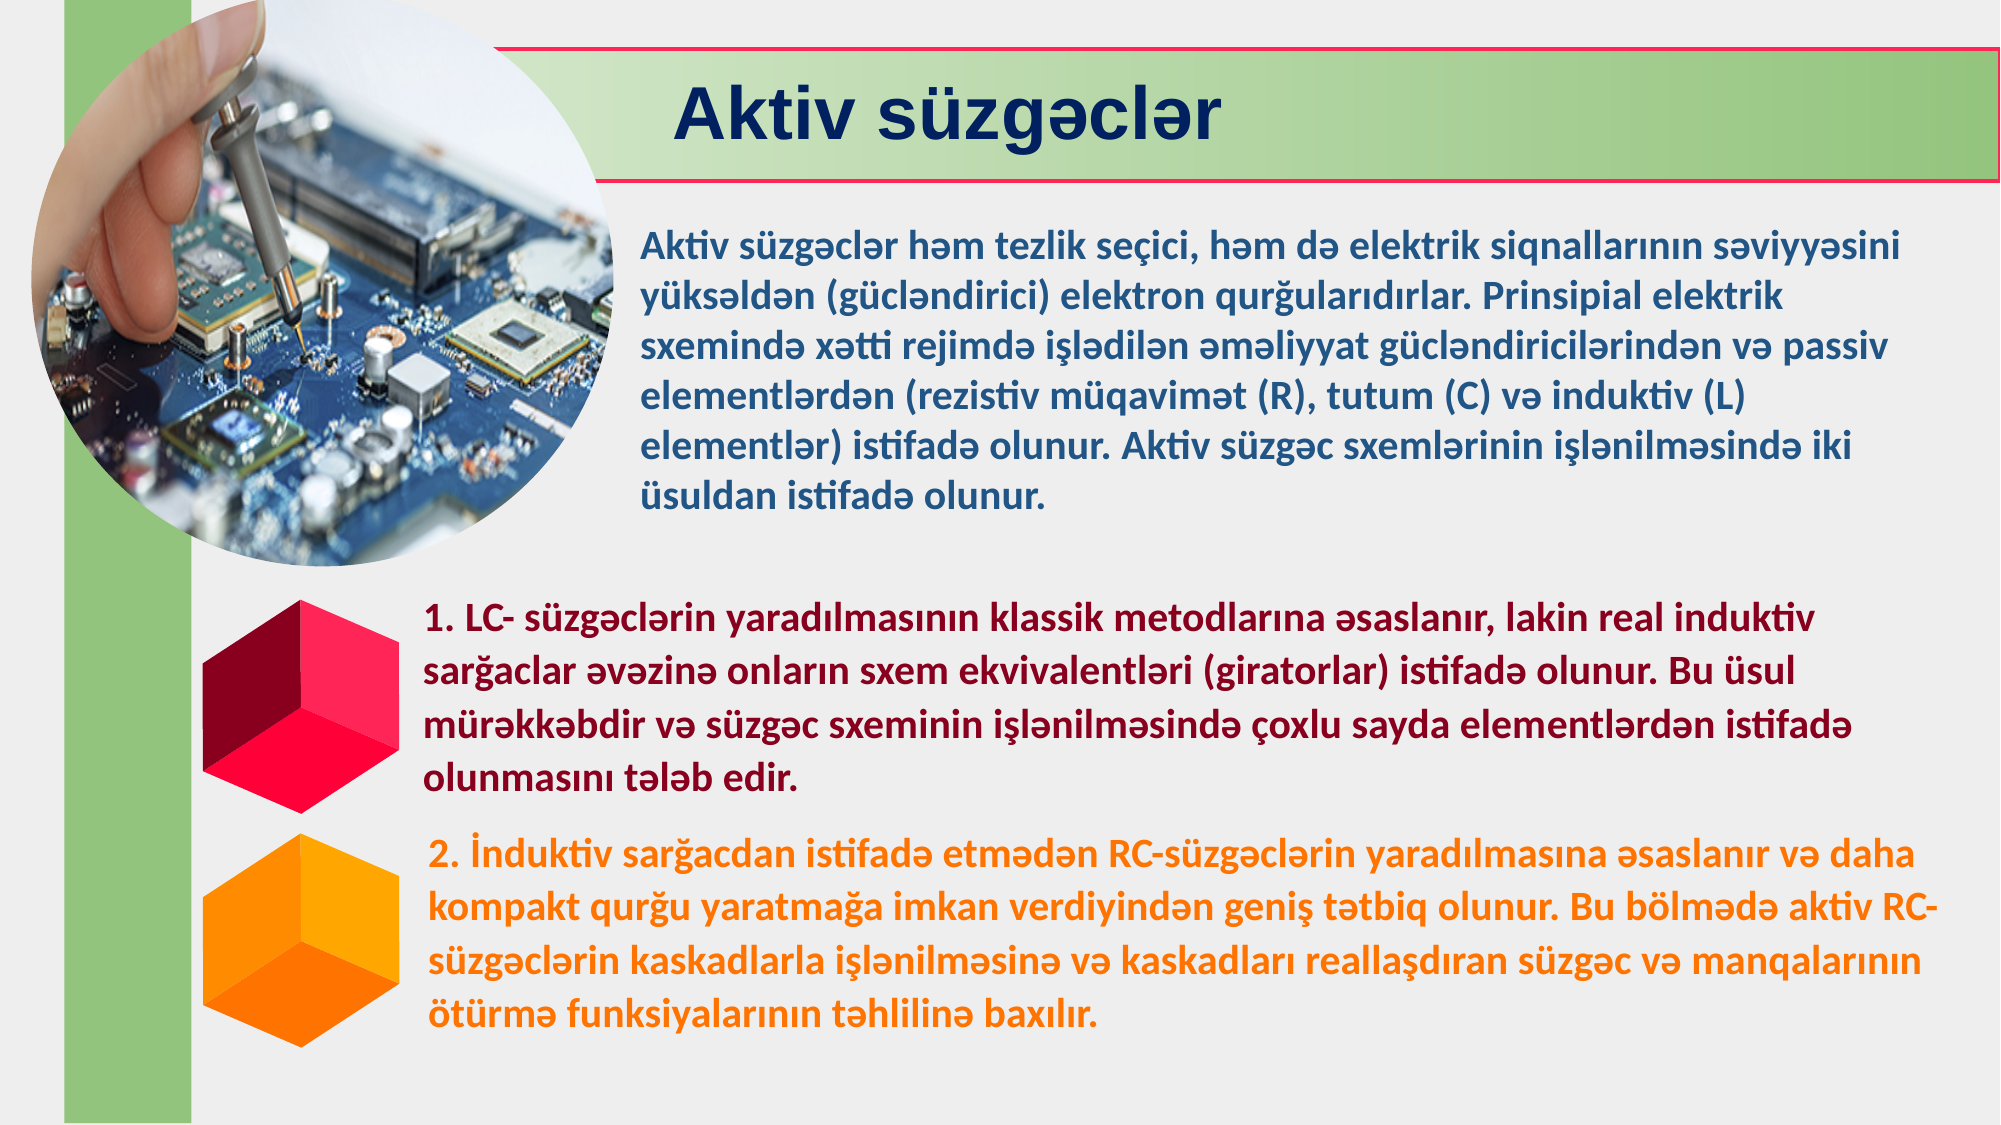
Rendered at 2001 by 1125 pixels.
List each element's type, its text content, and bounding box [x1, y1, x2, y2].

picture [31, 0, 614, 567]
text_box 1. LC- süzgəclərin yaradılmasının klassik metodlarına əsaslanır, lakin real induktiv sarğaclar əvəzinə onların sxem ekvivalentləri (giratorlar) istifadə olunur. Bu üsul mürəkkəbdir və süzgəc sxeminin işlənilməsində çoxlu sayda elementlərdən istifadə olunmasını tələb edir. [408, 578, 1919, 808]
text_box Aktiv süzgəclər [618, 57, 1238, 162]
text_box [618, 47, 2000, 183]
text_box 2. İnduktiv sarğacdan istifadə etmədən RC-süzgəclərin yaradılmasına əsaslanır və daha kompakt qurğu yaratmağa imkan verdiyindən geniş tətbiq olunur. Bu bölmədə aktiv RC-süzgəclərin kaskadlarla işlənilməsinə və kaskadları reallaşdıran süzgəc və manqalarının ötürmə funksiyalarının təhlilinə baxılır. [413, 814, 1955, 1044]
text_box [112, 641, 490, 1006]
text_box Aktiv süzgəclər həm tezlik seçici, həm də elektrik siqnallarının səviyyəsini yüksəldən (gücləndirici) elektron qurğularıdırlar. Prinsipial elektrik sxemində xətti rejimdə işlədilən əməliyyat gücləndiricilərindən və passiv elementlərdən (rezistiv müqavimət (R), tutum (C) və induktiv (L) elementlər) istifadə olunur. Aktiv süzgəc sxemlərinin işlənilməsində iki üsuldan istifadə olunur. [625, 210, 1944, 525]
